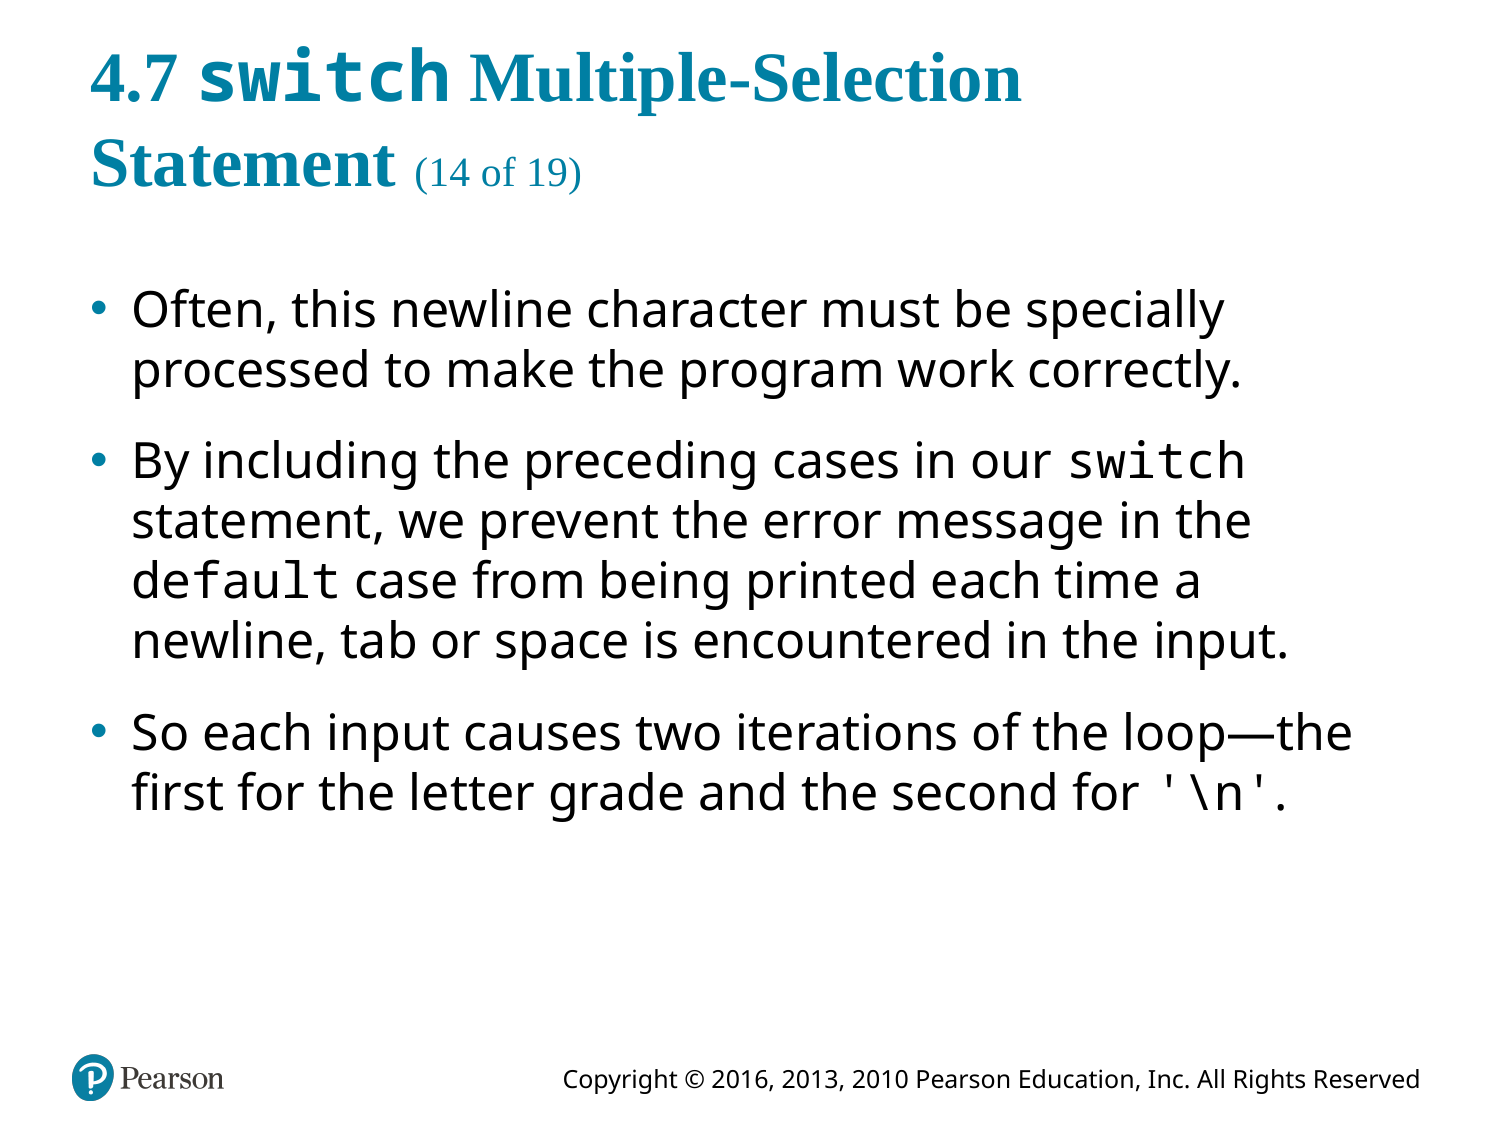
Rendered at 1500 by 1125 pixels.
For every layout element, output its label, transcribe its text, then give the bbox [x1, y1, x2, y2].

picture [80, 1063, 106, 1088]
picture [98, 1054, 224, 1101]
picture [72, 1054, 88, 1070]
list Often, this newline character must be specially processed to make the program work correctly. By including the preceding cases in our switch statement, we prevent the error message in the default case from being printed each time a newline, tab or space is encountered in the input. So each input causes two iterations of the loop—the first for the letter grade and the second for '\n'. [75, 262, 1425, 931]
title 4.7 switch Multiple-Selection Statement (14 of 19) [75, 0, 1258, 216]
picture [72, 1087, 83, 1101]
